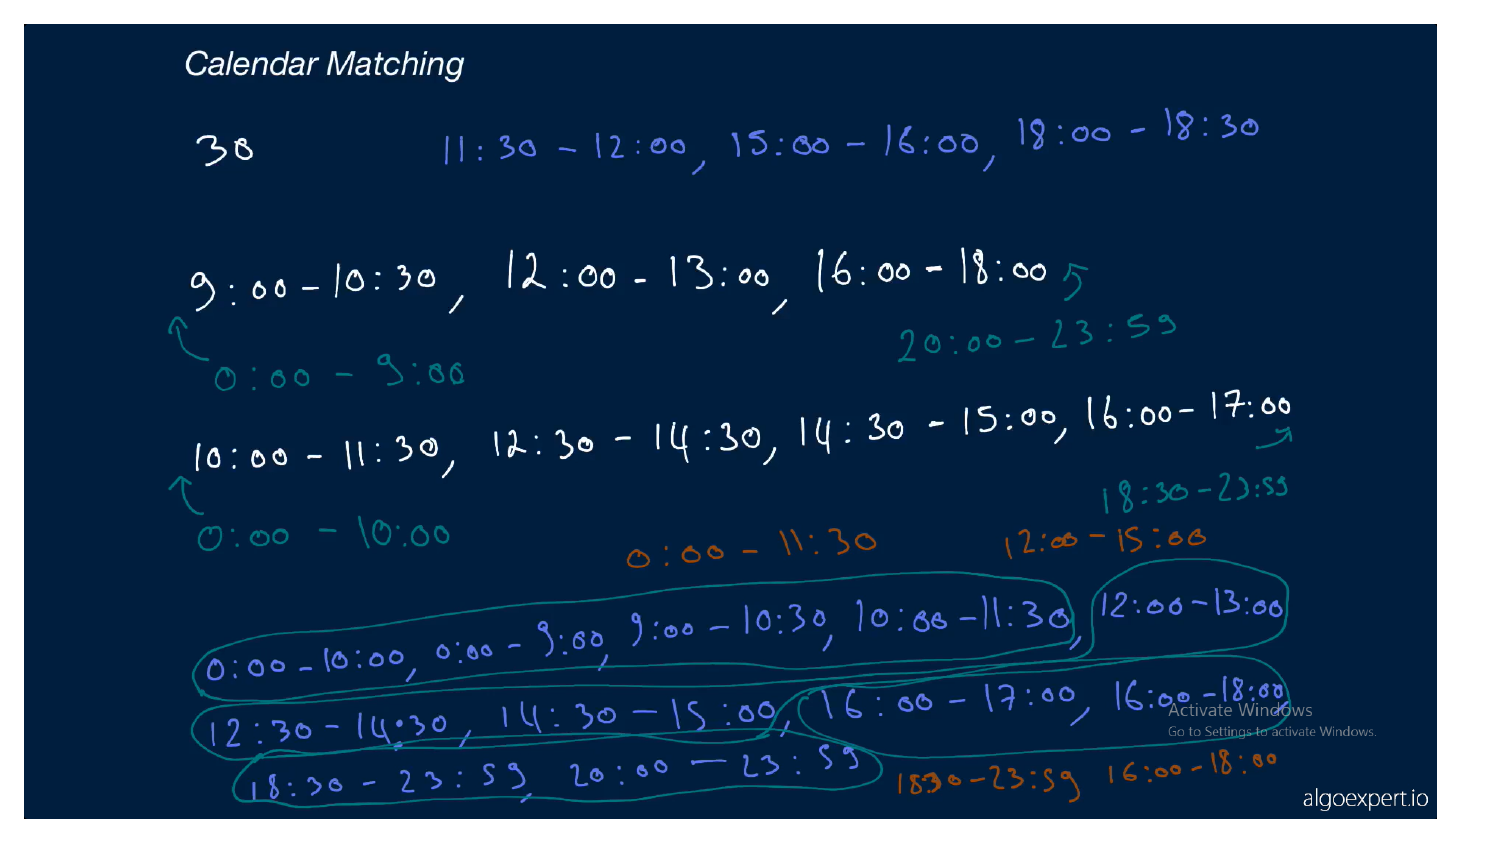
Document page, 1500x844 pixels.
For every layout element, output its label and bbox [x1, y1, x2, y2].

picture [24, 24, 1437, 819]
